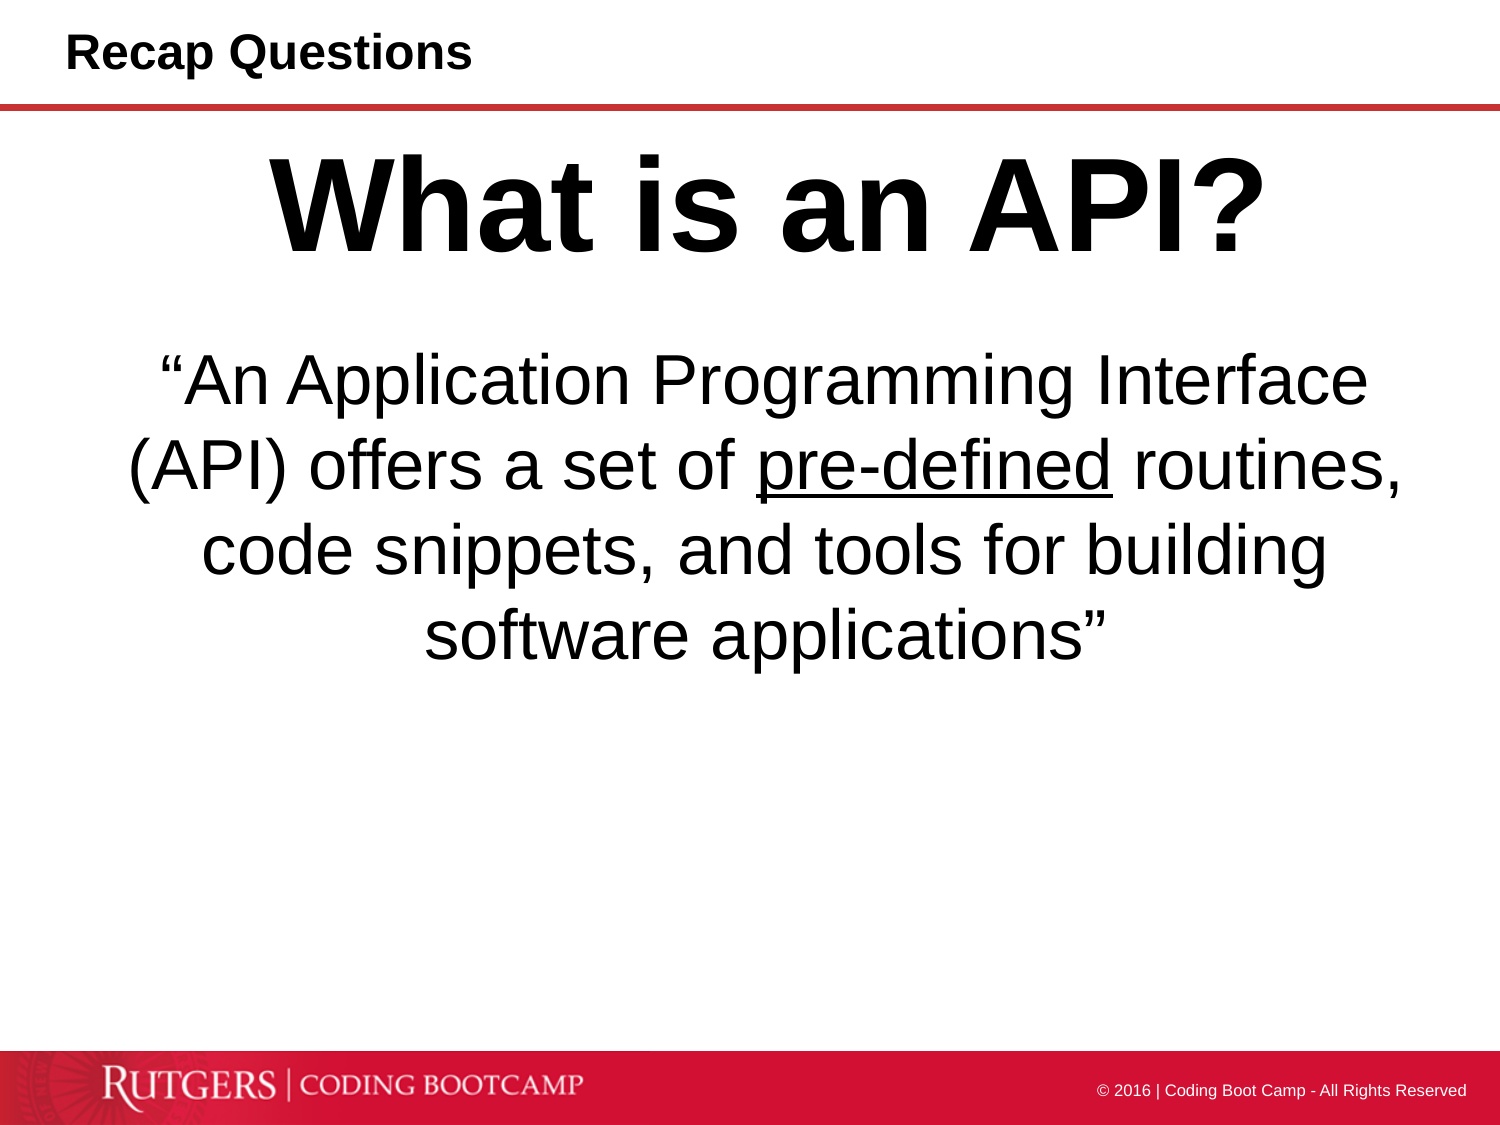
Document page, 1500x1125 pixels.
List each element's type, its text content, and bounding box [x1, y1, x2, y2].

picture [0, 1051, 650, 1125]
title Recap Questions [50, 0, 948, 108]
text_box “An Application Programming Interface (API) offers a set of pre-defined routines, code snippets, and tools for building software applications” [43, 326, 1452, 1013]
text_box What is an API? [47, 128, 1456, 327]
